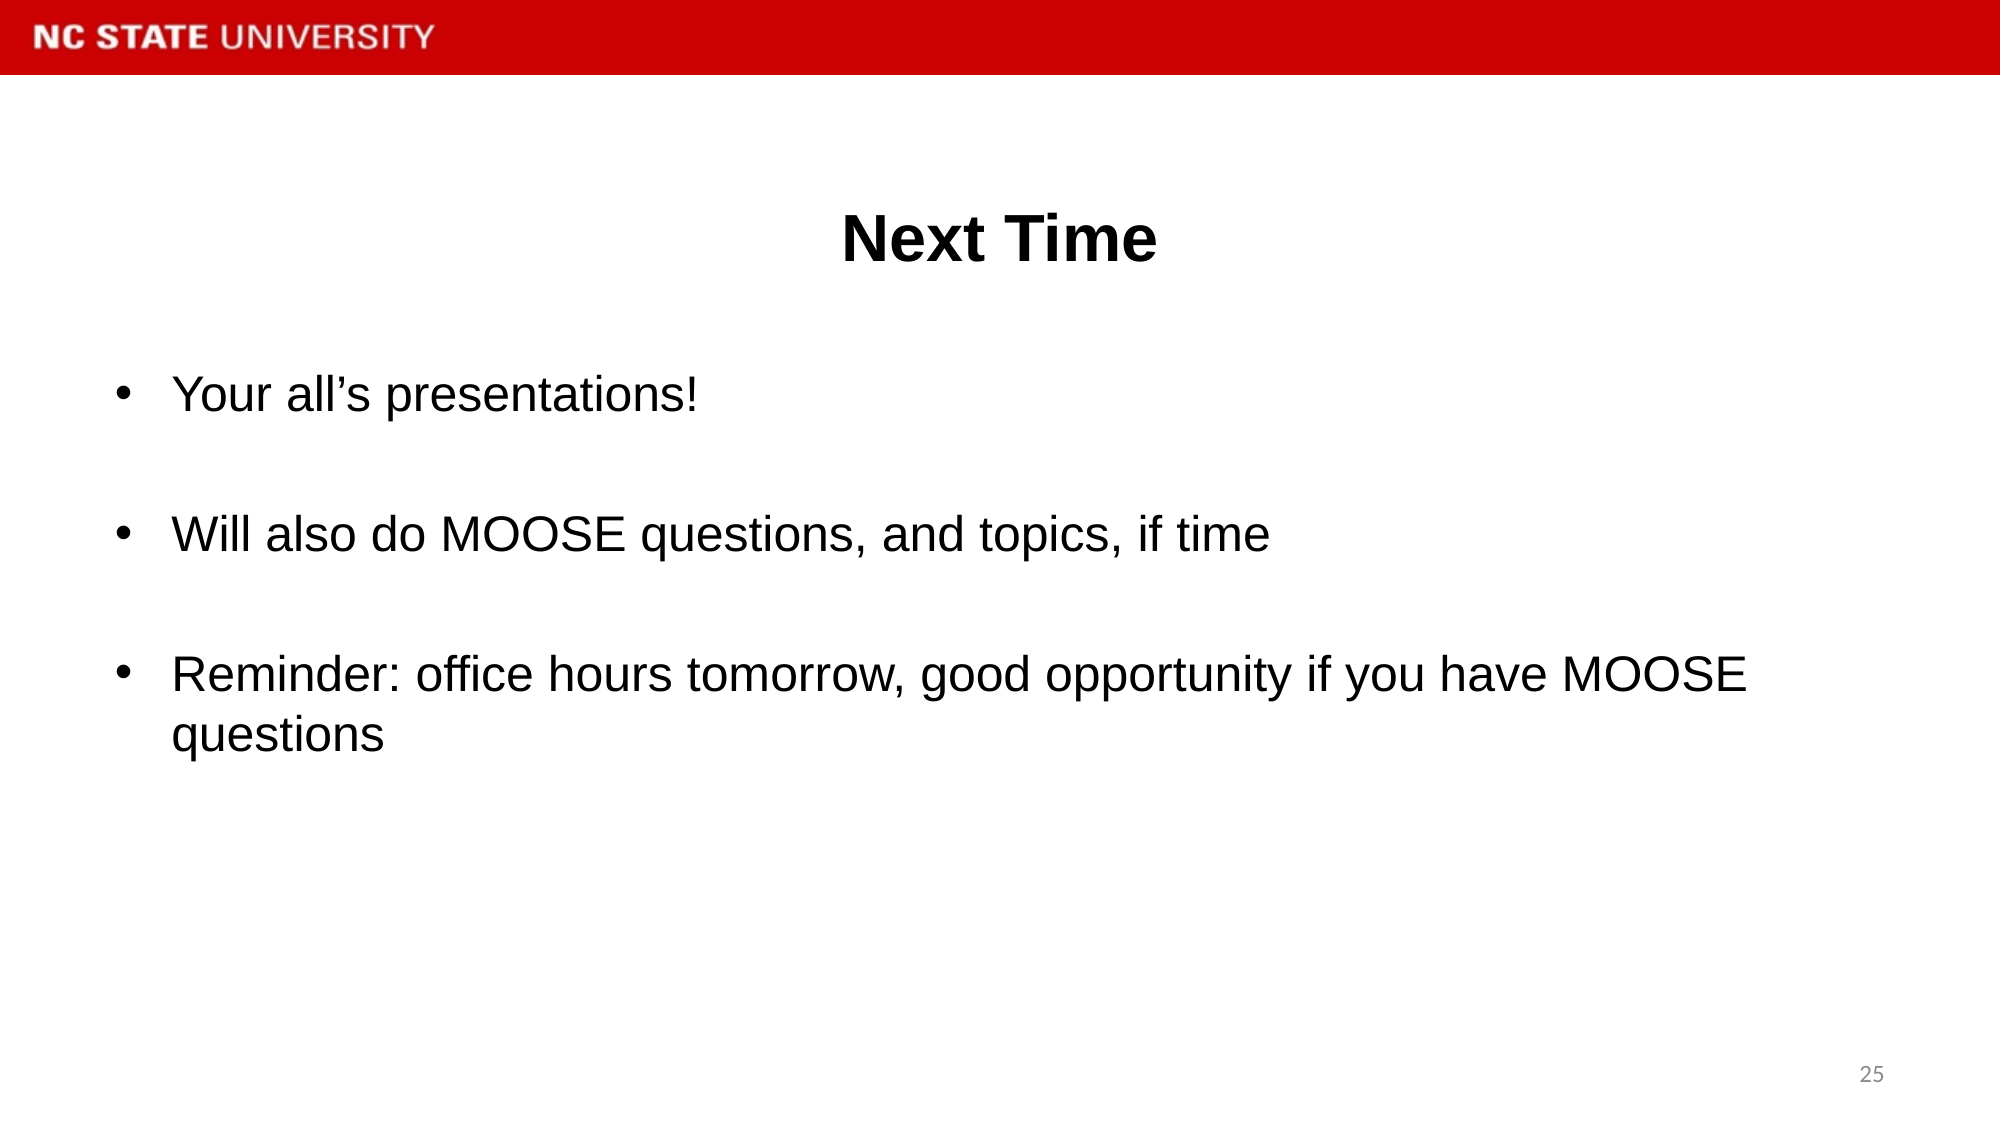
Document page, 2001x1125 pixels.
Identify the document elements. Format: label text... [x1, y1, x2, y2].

slide_number 25 [1433, 1042, 1900, 1103]
list Your all’s presentations! Will also do MOOSE questions, and topics, if time Reminder: office hours tomorrow, good opportunity if you have MOOSE questions [99, 354, 1900, 1005]
picture [0, 0, 2000, 75]
title Next Time [99, 147, 1900, 323]
